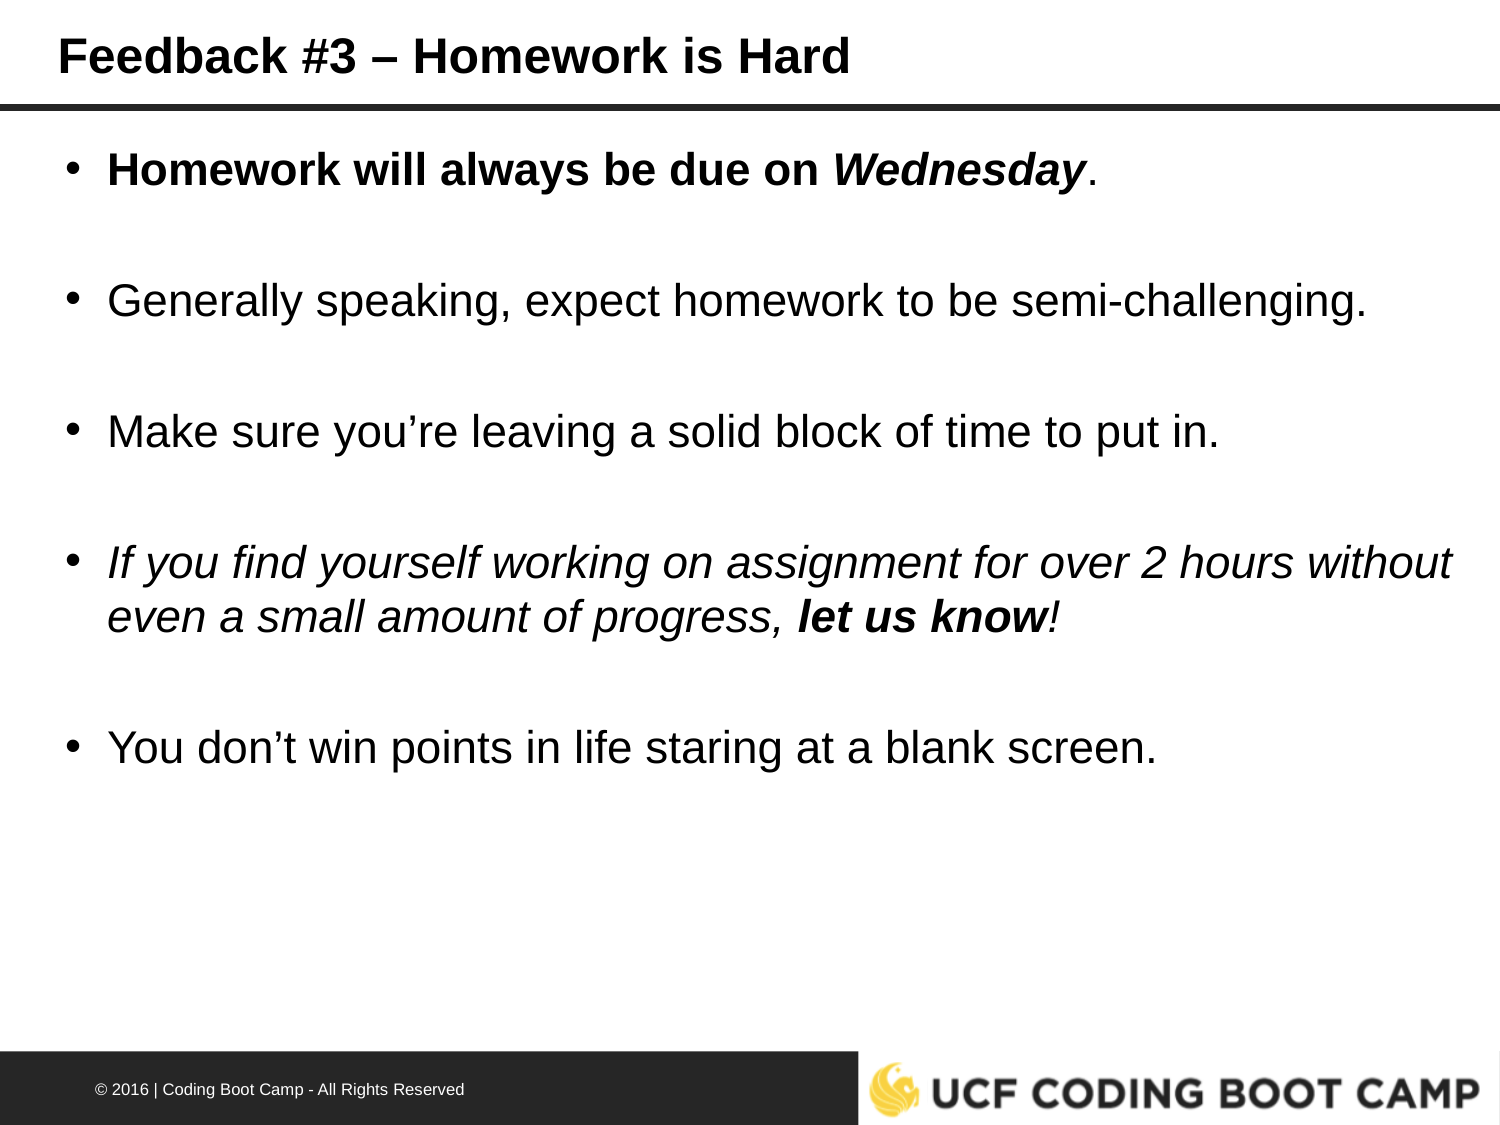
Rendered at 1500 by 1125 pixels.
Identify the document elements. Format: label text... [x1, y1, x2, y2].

picture [858, 1051, 1500, 1125]
text_box Homework will always be due on Wednesday. Generally speaking, expect homework to be semi-challenging. Make sure you’re leaving a solid block of time to put in. If you find yourself working on assignment for over 2 hours without even a small amount of progress, let us know! You don’t win points in life staring at a blank screen. [49, 124, 1484, 788]
text_box Feedback #3 – Homework is Hard [50, 16, 1150, 91]
